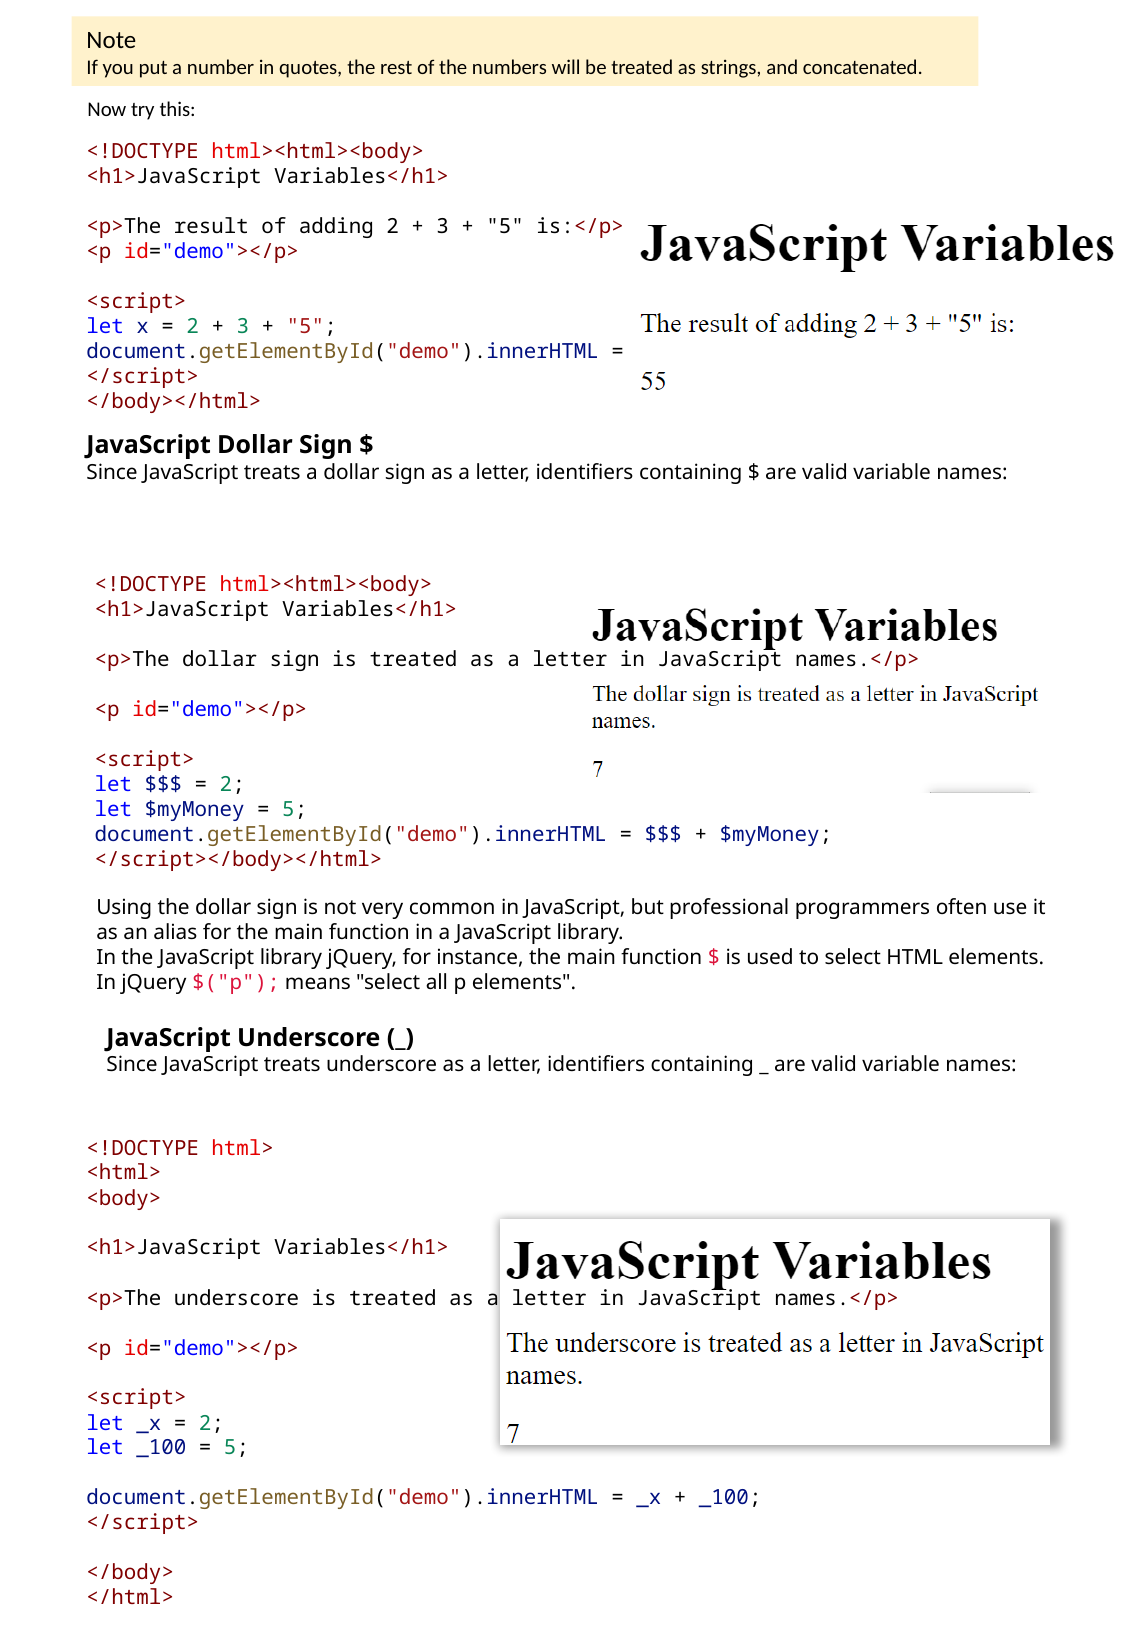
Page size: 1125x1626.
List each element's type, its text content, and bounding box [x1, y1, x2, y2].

text_box Using the dollar sign is not very common in JavaScript, but professional programmers often use it as an alias for the main function in a JavaScript library. In the JavaScript library jQuery, for instance, the main function $ is used to select HTML elements. In jQuery $("p"); means "select all p elements". [81, 886, 1073, 1001]
text_box JavaScript Underscore (_) Since JavaScript treats underscore as a letter, identifiers containing _ are valid variable names: [91, 1013, 1063, 1084]
picture [635, 204, 1125, 398]
text_box JavaScript Dollar Sign $ Since JavaScript treats a dollar sign as a letter, identifiers containing $ are valid variable names: [71, 421, 1072, 492]
text_box Now try this: [72, 88, 211, 129]
text_box <!DOCTYPE html><html><body> <h1>JavaScript Variables</h1> <p>The result of adding 2 + 3 + "5" is:</p> <p id="demo"></p> <script> let x = 2 + 3 + "5"; document.getElementById("demo").innerHTML = x; </script> </body></html> [71, 130, 927, 421]
picture [500, 1219, 1050, 1445]
text_box <!DOCTYPE html><html><body> <h1>JavaScript Variables</h1> <p>The dollar sign is treated as a letter in JavaScript names.</p> <p id="demo"></p> <script> let $$$ = 2; let $myMoney = 5; document.getElementById("demo").innerHTML = $$$ + $myMoney; </script></body></html> [79, 563, 971, 878]
picture [584, 595, 1074, 793]
text_box Note If you put a number in quotes, the rest of the numbers will be treated as strings, and concatenated. [71, 16, 979, 86]
text_box <!DOCTYPE html> <html> <body> <h1>JavaScript Variables</h1> <p>The underscore is treated as a letter in JavaScript names.</p> <p id="demo"></p> <script> let _x = 2; let _100 = 5; document.getElementById("demo").innerHTML = _x + _100; </script> </body> </html> [71, 1126, 1015, 1617]
